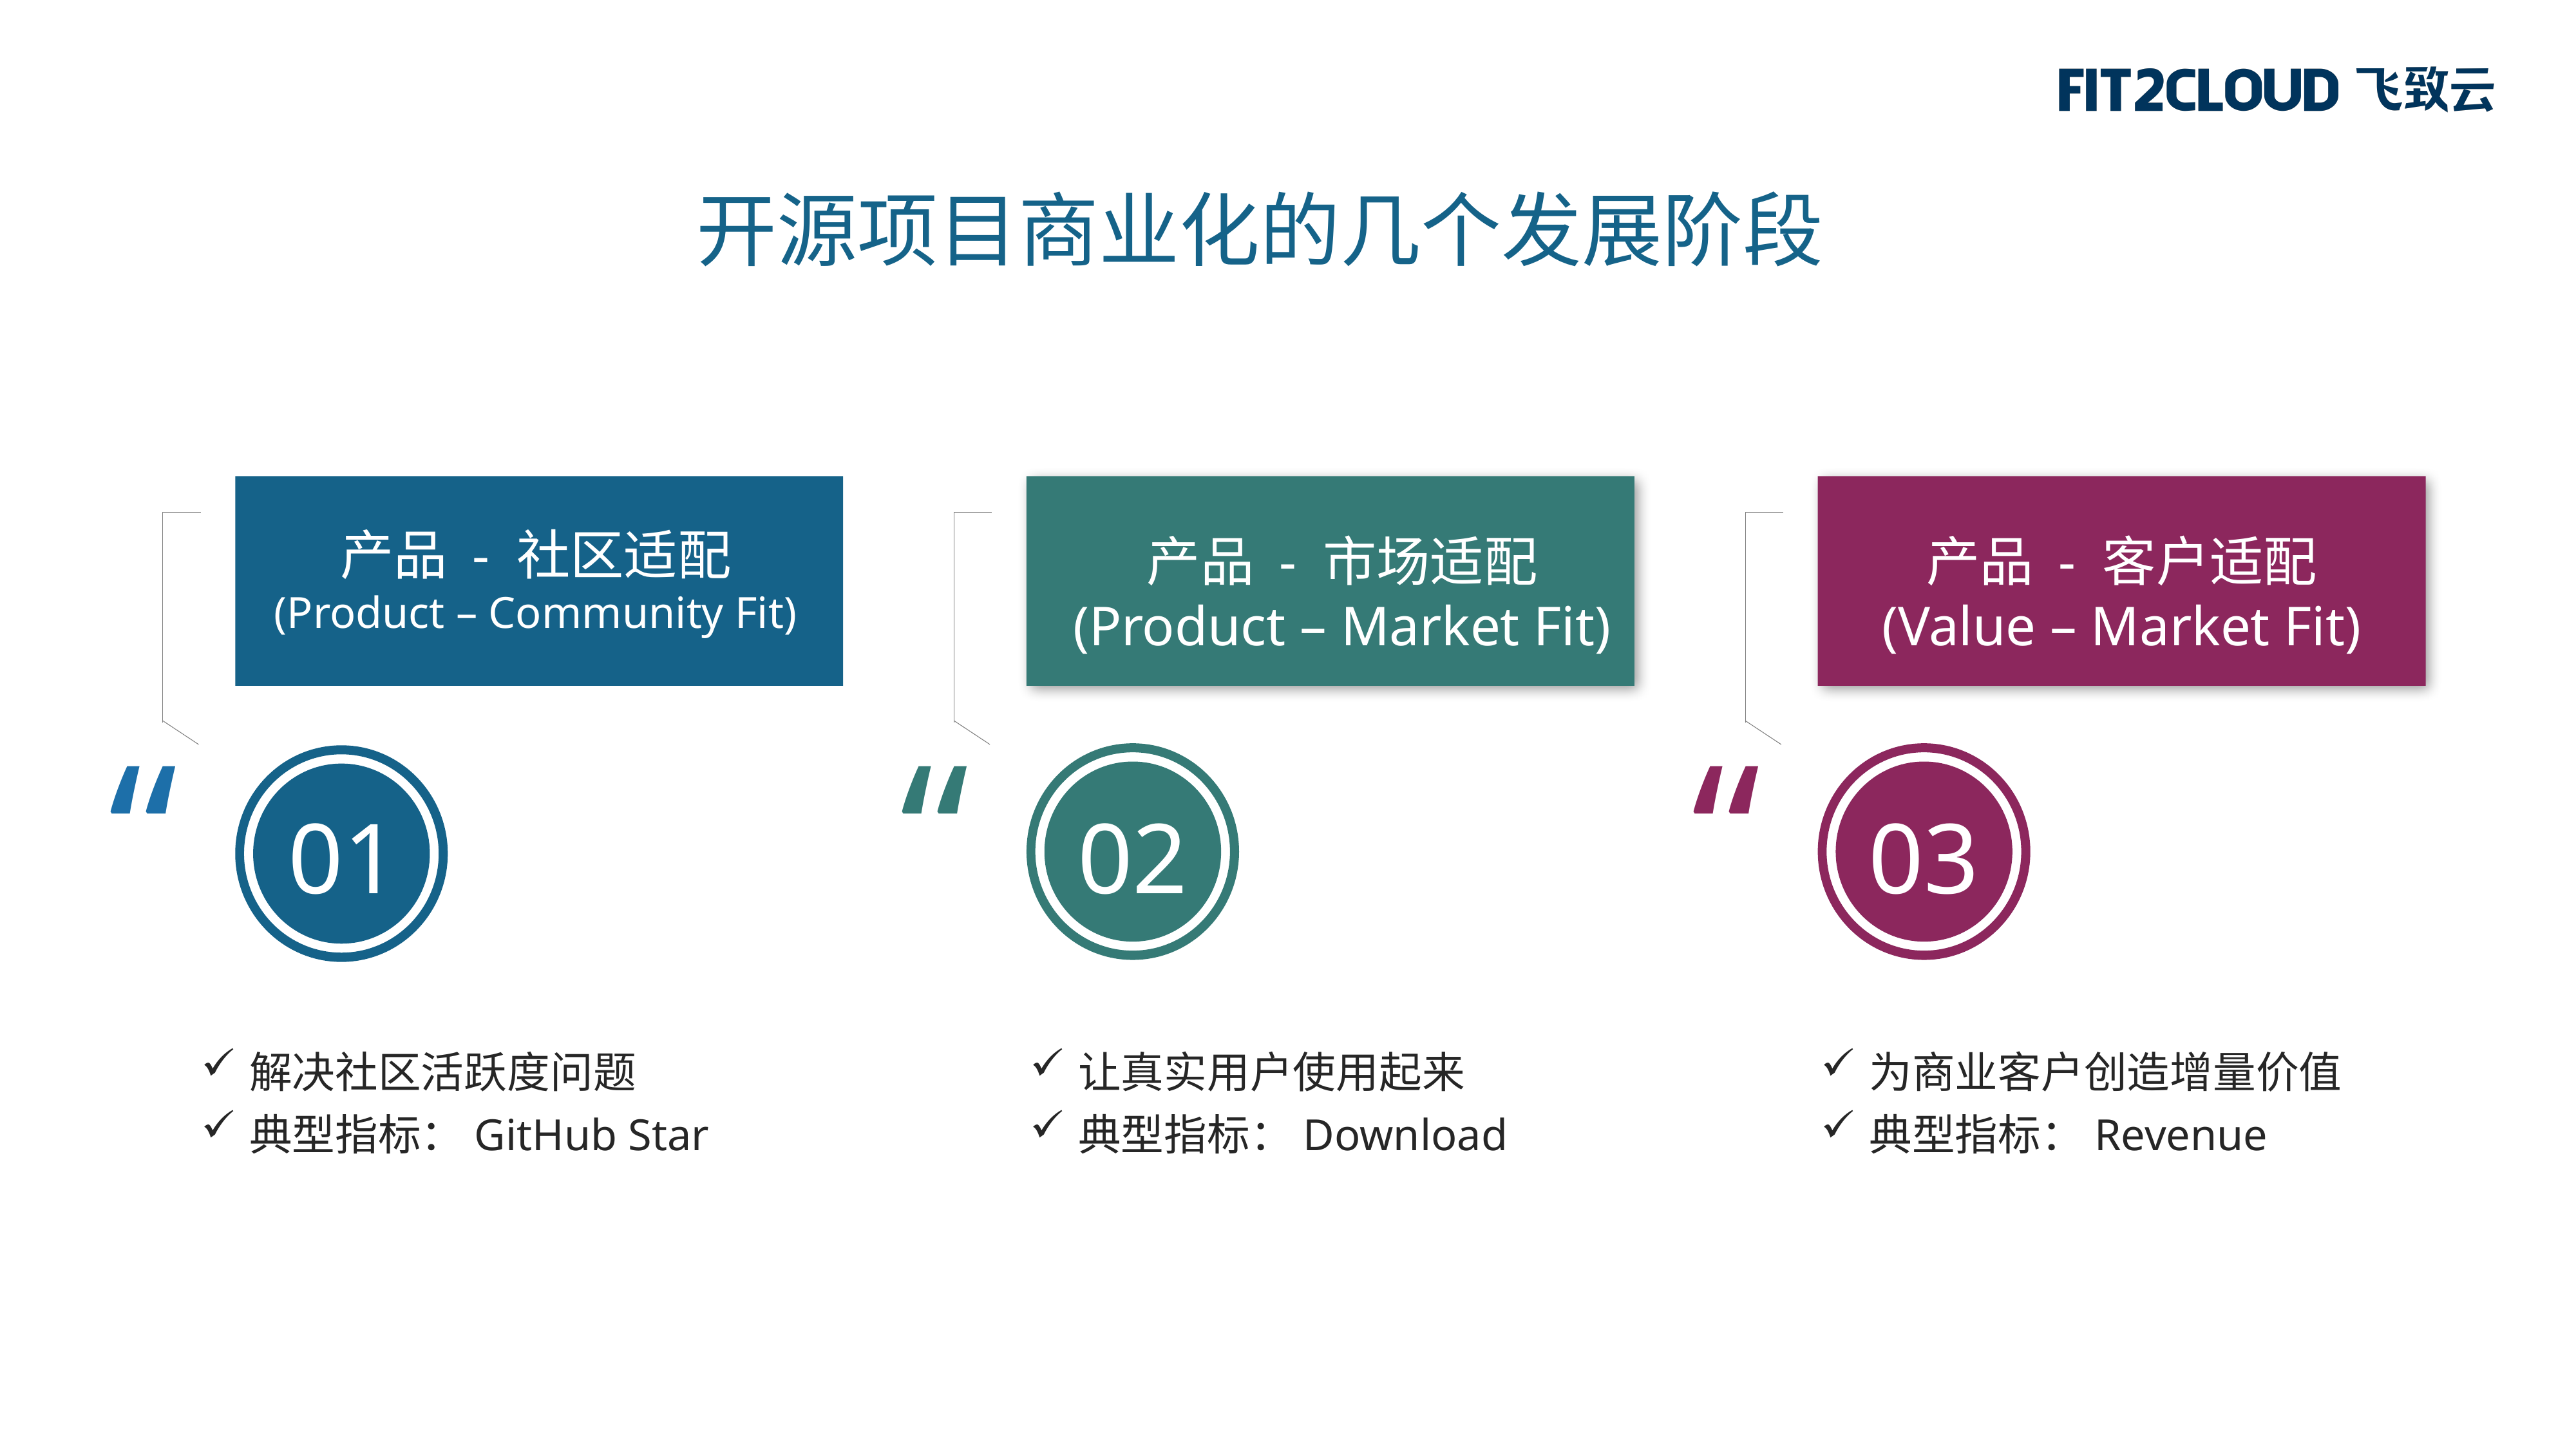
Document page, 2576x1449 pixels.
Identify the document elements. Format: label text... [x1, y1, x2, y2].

text_box 为商业客户创造增量价值 典型指标：Revenue [1801, 1025, 2426, 1169]
text_box 开源项目商业化的几个发展阶段 [343, 171, 2177, 283]
picture [2059, 66, 2494, 113]
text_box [848, 512, 1021, 951]
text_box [1640, 512, 1812, 951]
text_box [57, 512, 230, 951]
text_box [1026, 743, 1239, 960]
text_box 解决社区活跃度问题 典型指标：GitHub Star [182, 1025, 806, 1169]
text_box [1026, 476, 1634, 686]
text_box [1817, 476, 2426, 686]
text_box 让真实用户使用起来 典型指标：Download [1010, 1025, 1635, 1169]
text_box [235, 745, 448, 962]
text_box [1817, 743, 2031, 960]
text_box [235, 476, 844, 686]
